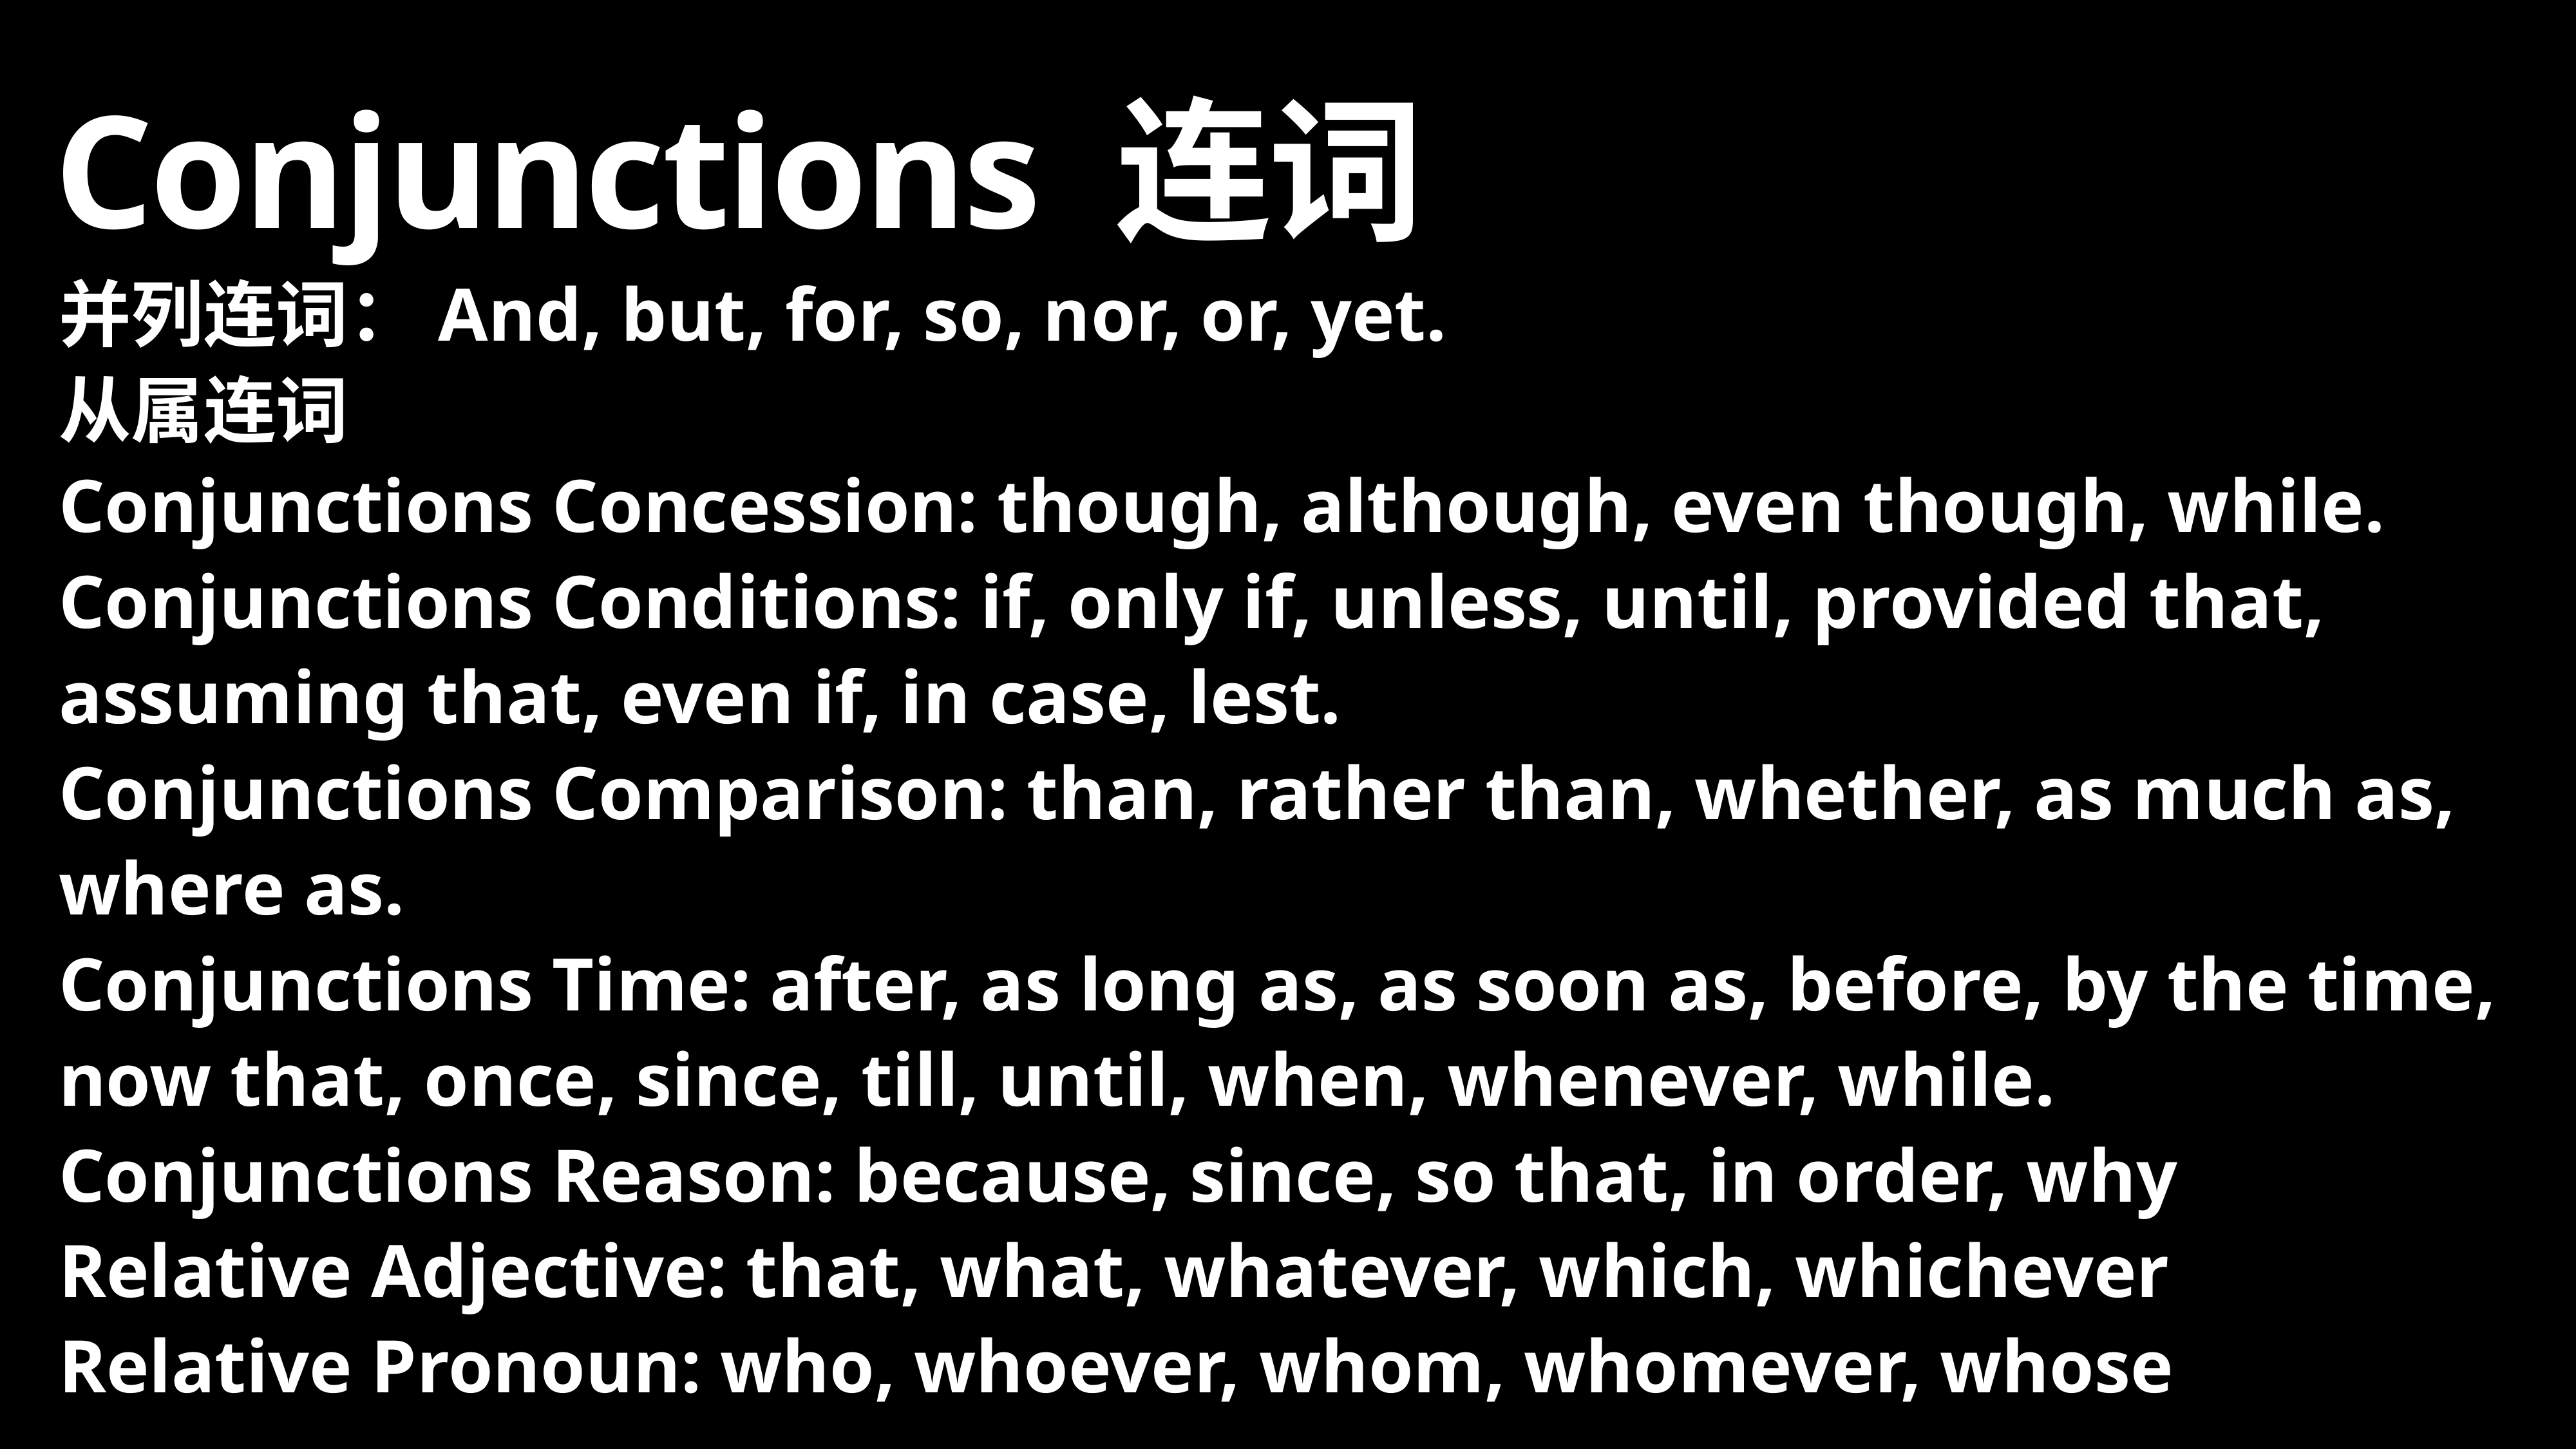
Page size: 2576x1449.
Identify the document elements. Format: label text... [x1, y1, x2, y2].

title Conjunctions 连词 [48, 21, 1539, 265]
text_box 并列连词：And, but, for, so, nor, or, yet. 从属连词 Conjunctions Concession: though, although, even though, while. Conjunctions Conditions: if, only if, unless, until, provided that, assuming that, even if, in case, lest. Conjunctions Comparison: than, rather than, whether, as much as, where as. Conjunctions Time: after, as long as, as soon as, before, by the time, now that, once, since, till, until, when, whenever, while. Conjunctions Reason: because, since, so that, in order, why Relative Adjective: that, what, whatever, which, whichever Relative Pronoun: who, whoever, whom, whomever, whose [49, 255, 2527, 1449]
